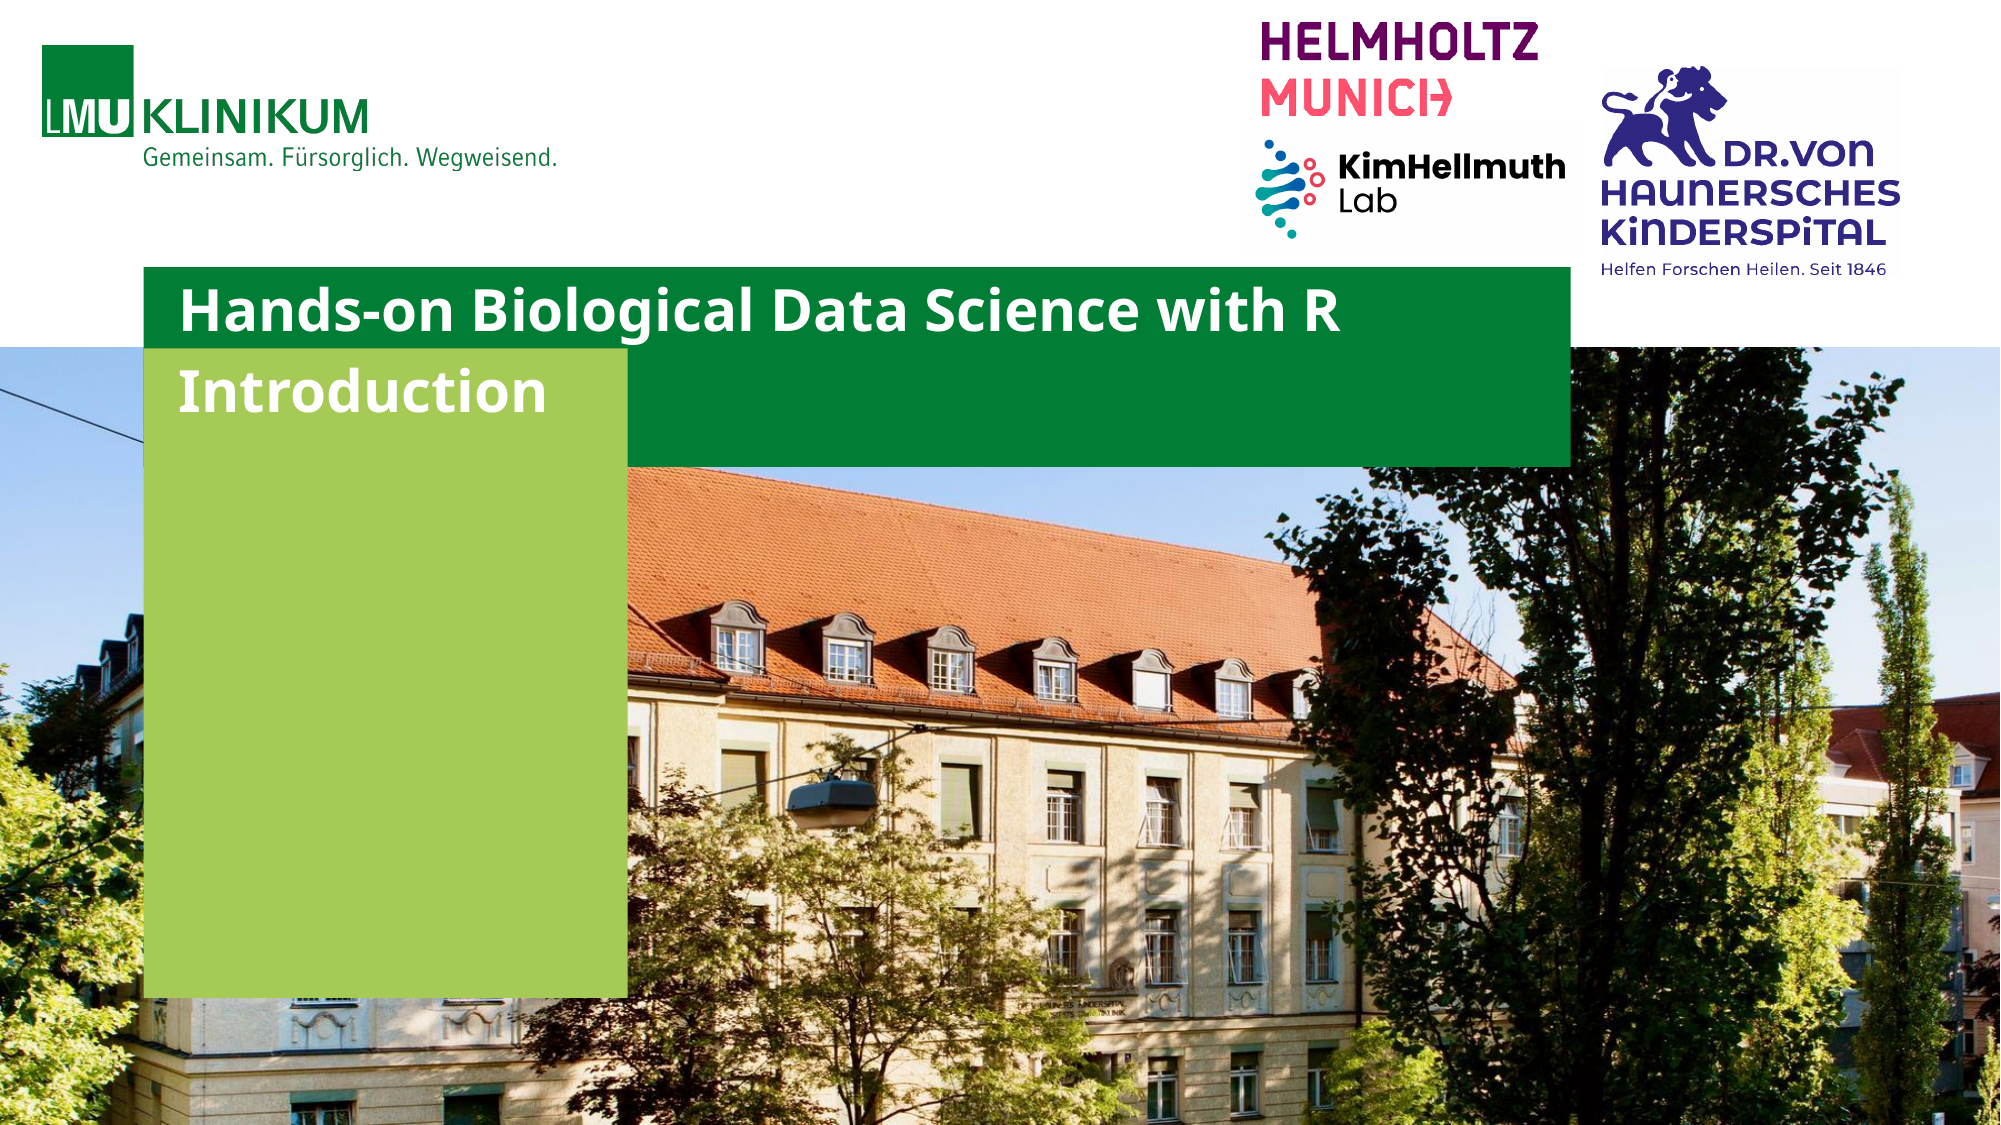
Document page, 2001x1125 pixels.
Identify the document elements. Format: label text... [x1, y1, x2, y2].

picture [0, 347, 2000, 1125]
picture [1602, 66, 1900, 275]
picture [1238, 123, 1582, 255]
list Introduction [143, 348, 628, 998]
title Hands-on Biological Data Science with R [143, 267, 1571, 467]
picture [42, 45, 367, 137]
picture [144, 147, 556, 171]
picture [1261, 21, 1538, 116]
